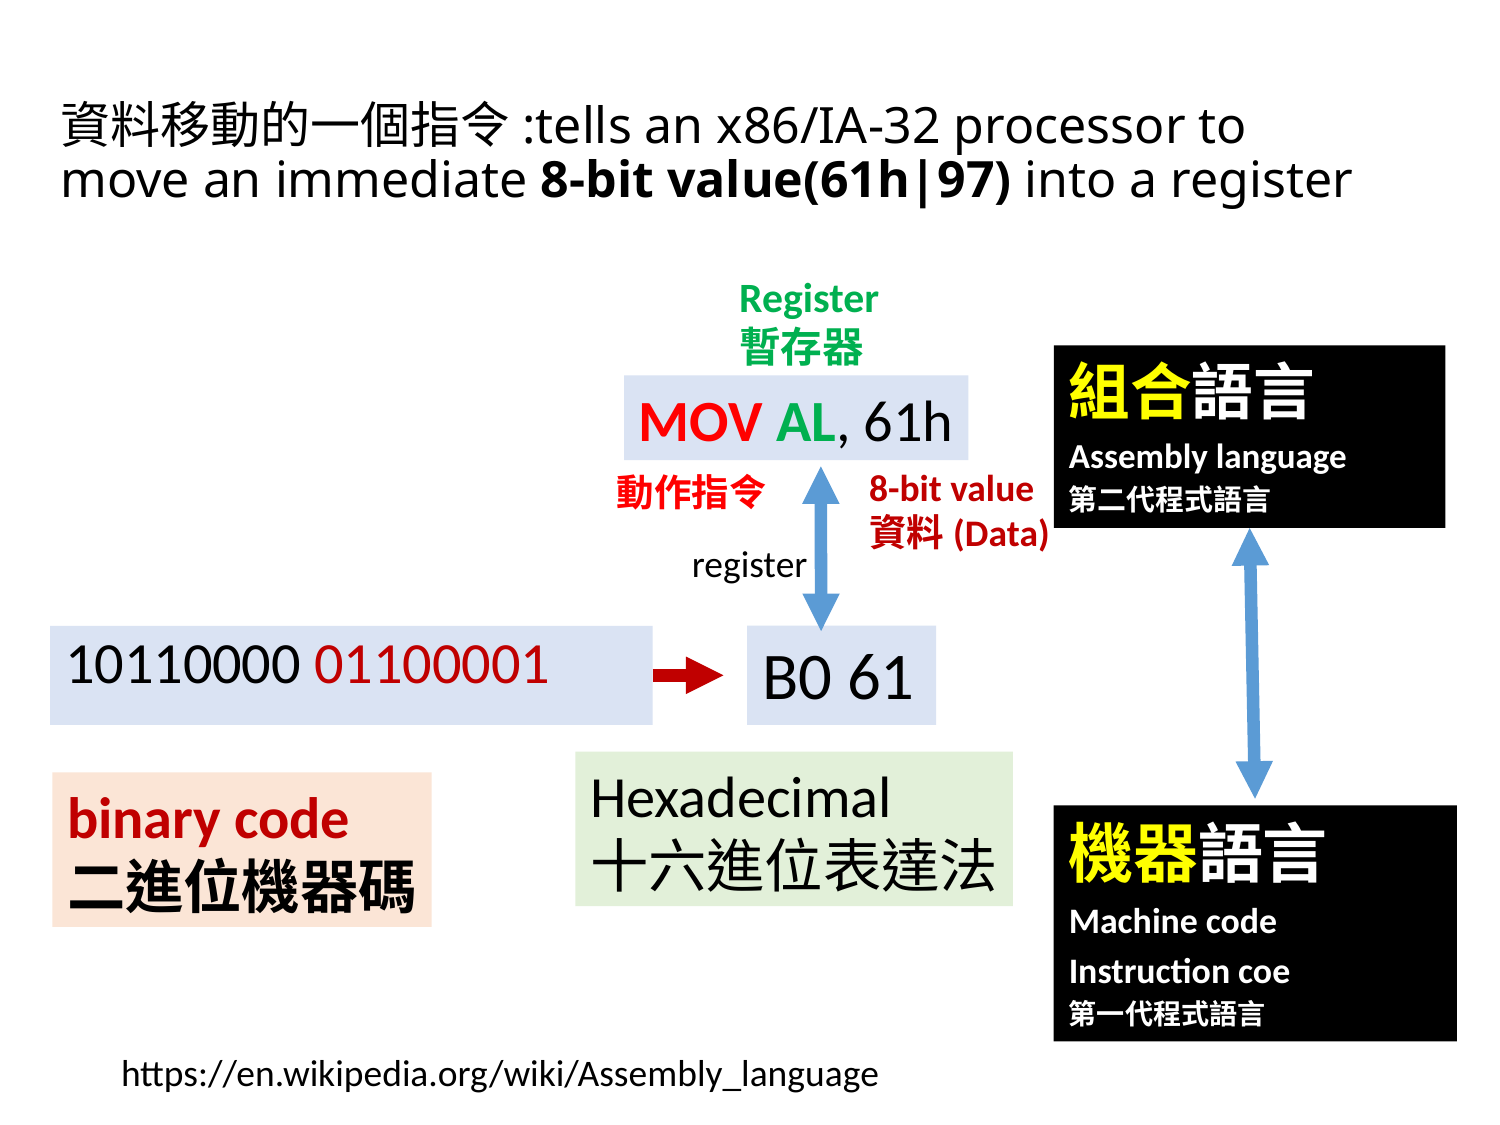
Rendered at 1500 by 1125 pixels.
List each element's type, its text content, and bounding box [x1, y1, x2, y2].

text_box 組合語言 Assembly language 第二代程式語言 [1053, 345, 1446, 528]
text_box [1249, 527, 1256, 799]
text_box https://en.wikipedia.org/wiki/Assembly_language [106, 1041, 928, 1102]
text_box 8-bit value 資料(Data) [854, 456, 1074, 562]
text_box Hexadecimal 十六進位表達法 [575, 751, 1013, 907]
text_box 機器語言 Machine code Instruction coe 第一代程式語言 [1053, 805, 1457, 1042]
text_box 動作指令 [602, 461, 782, 522]
text_box Register 暫存器 [724, 263, 895, 379]
text_box register [677, 532, 820, 592]
title 資料移動的一個指令:tells an x86/IA-32 processor to move an immediate 8-bit value(61h|97) into a register [45, 60, 1396, 248]
text_box B0 61 [747, 625, 937, 725]
text_box MOV AL, 61h [624, 375, 969, 461]
list 10110000 01100001 [50, 625, 653, 725]
text_box binary code 二進位機器碼 [52, 772, 432, 927]
